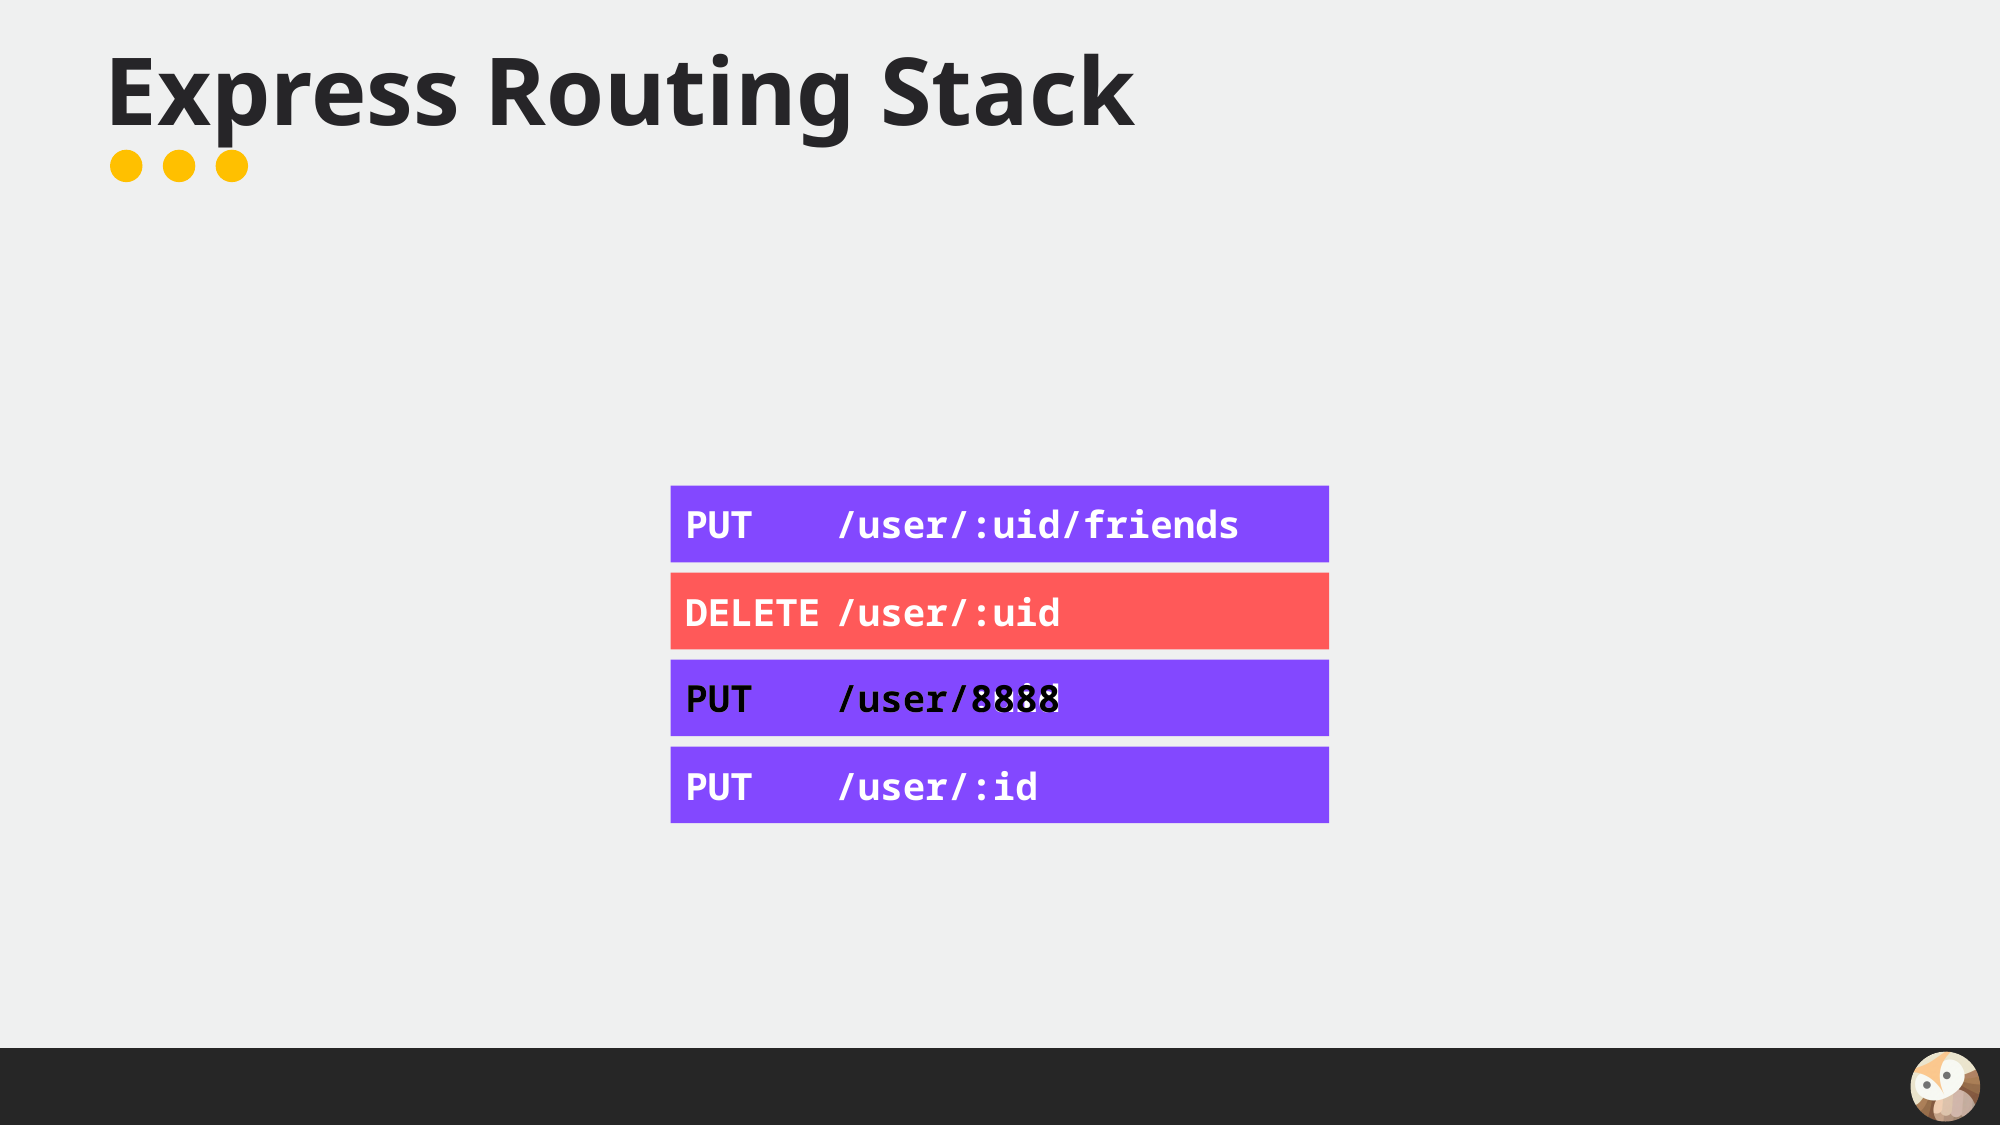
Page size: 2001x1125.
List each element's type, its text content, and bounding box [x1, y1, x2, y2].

text_box PUT /user/:uid/friends [670, 485, 1330, 563]
text_box PUT /user/:id [670, 745, 1330, 824]
picture [1910, 1051, 1981, 1122]
text_box DELETE /user/:uid [670, 572, 1330, 650]
text_box PUT /user/8888 [670, 658, 1330, 737]
title Express Routing Stack [89, 40, 1911, 150]
